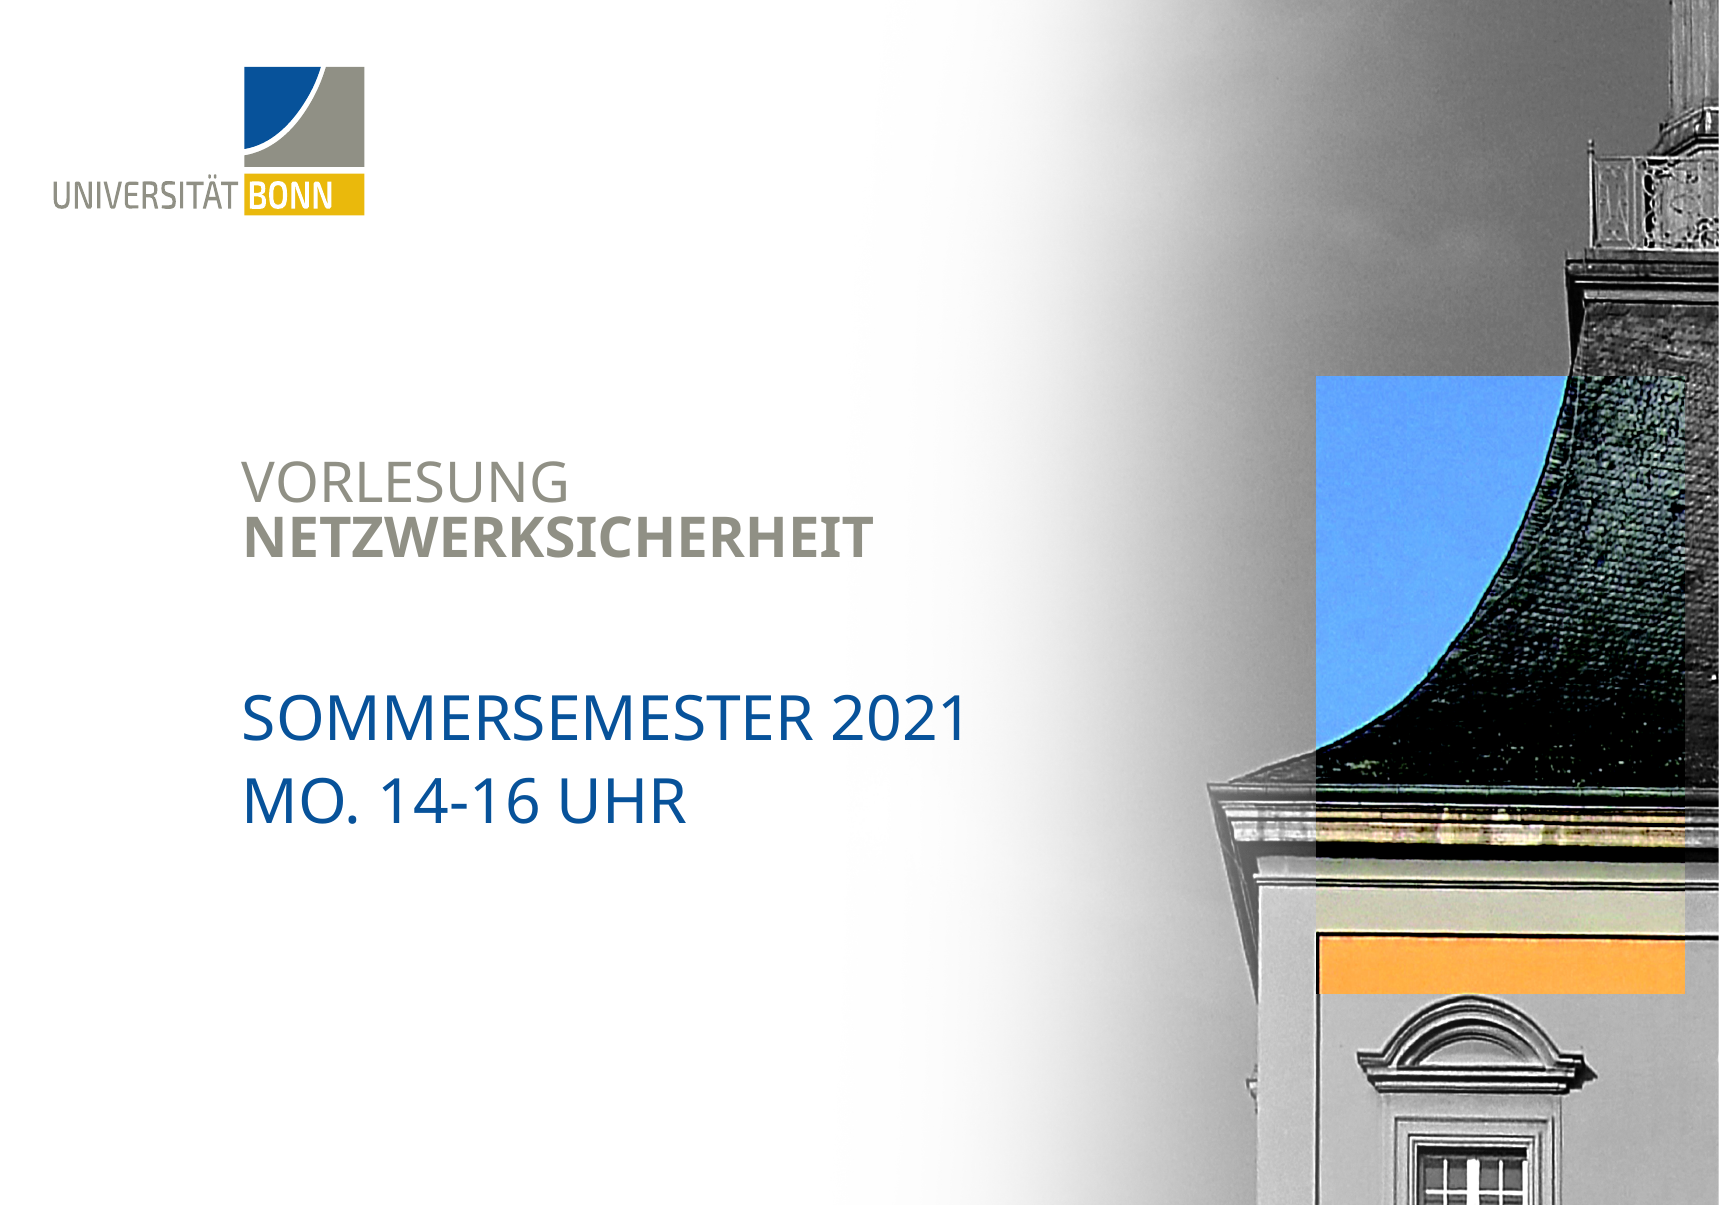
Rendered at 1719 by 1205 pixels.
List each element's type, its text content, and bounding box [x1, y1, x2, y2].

picture [704, 0, 1719, 1205]
title Vorlesung Netzwerksicherheit [241, 368, 1182, 569]
subtitle Sommersemester 2021 Mo. 14-16 Uhr [241, 669, 1182, 887]
